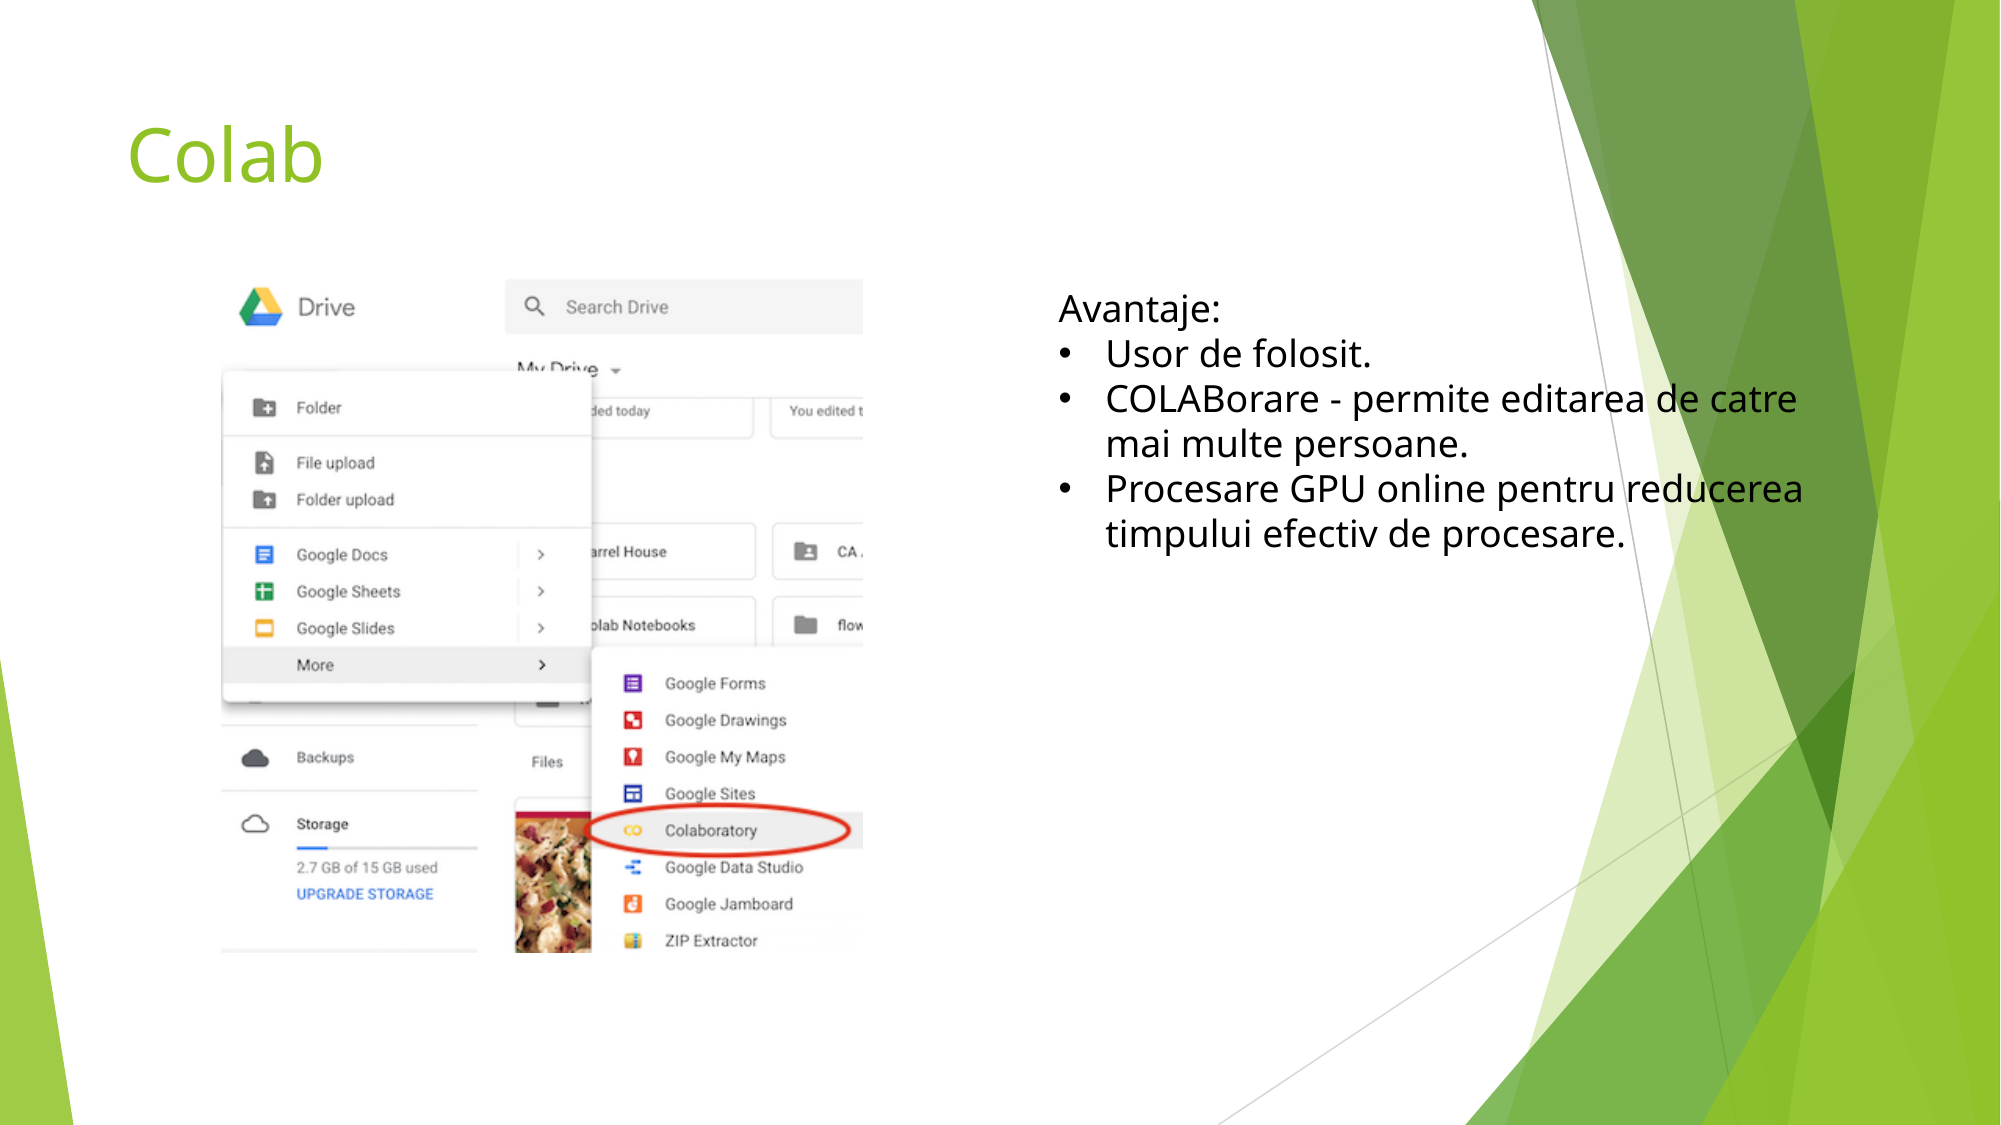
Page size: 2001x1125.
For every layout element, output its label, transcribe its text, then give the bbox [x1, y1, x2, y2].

text_box Avantaje: Usor de folosit. COLABorare - permite editarea de catre mai multe persoane. Procesare GPU online pentru reducerea timpului efectiv de procesare. [1043, 277, 1863, 475]
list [221, 276, 863, 953]
title Colab [111, 99, 1522, 317]
